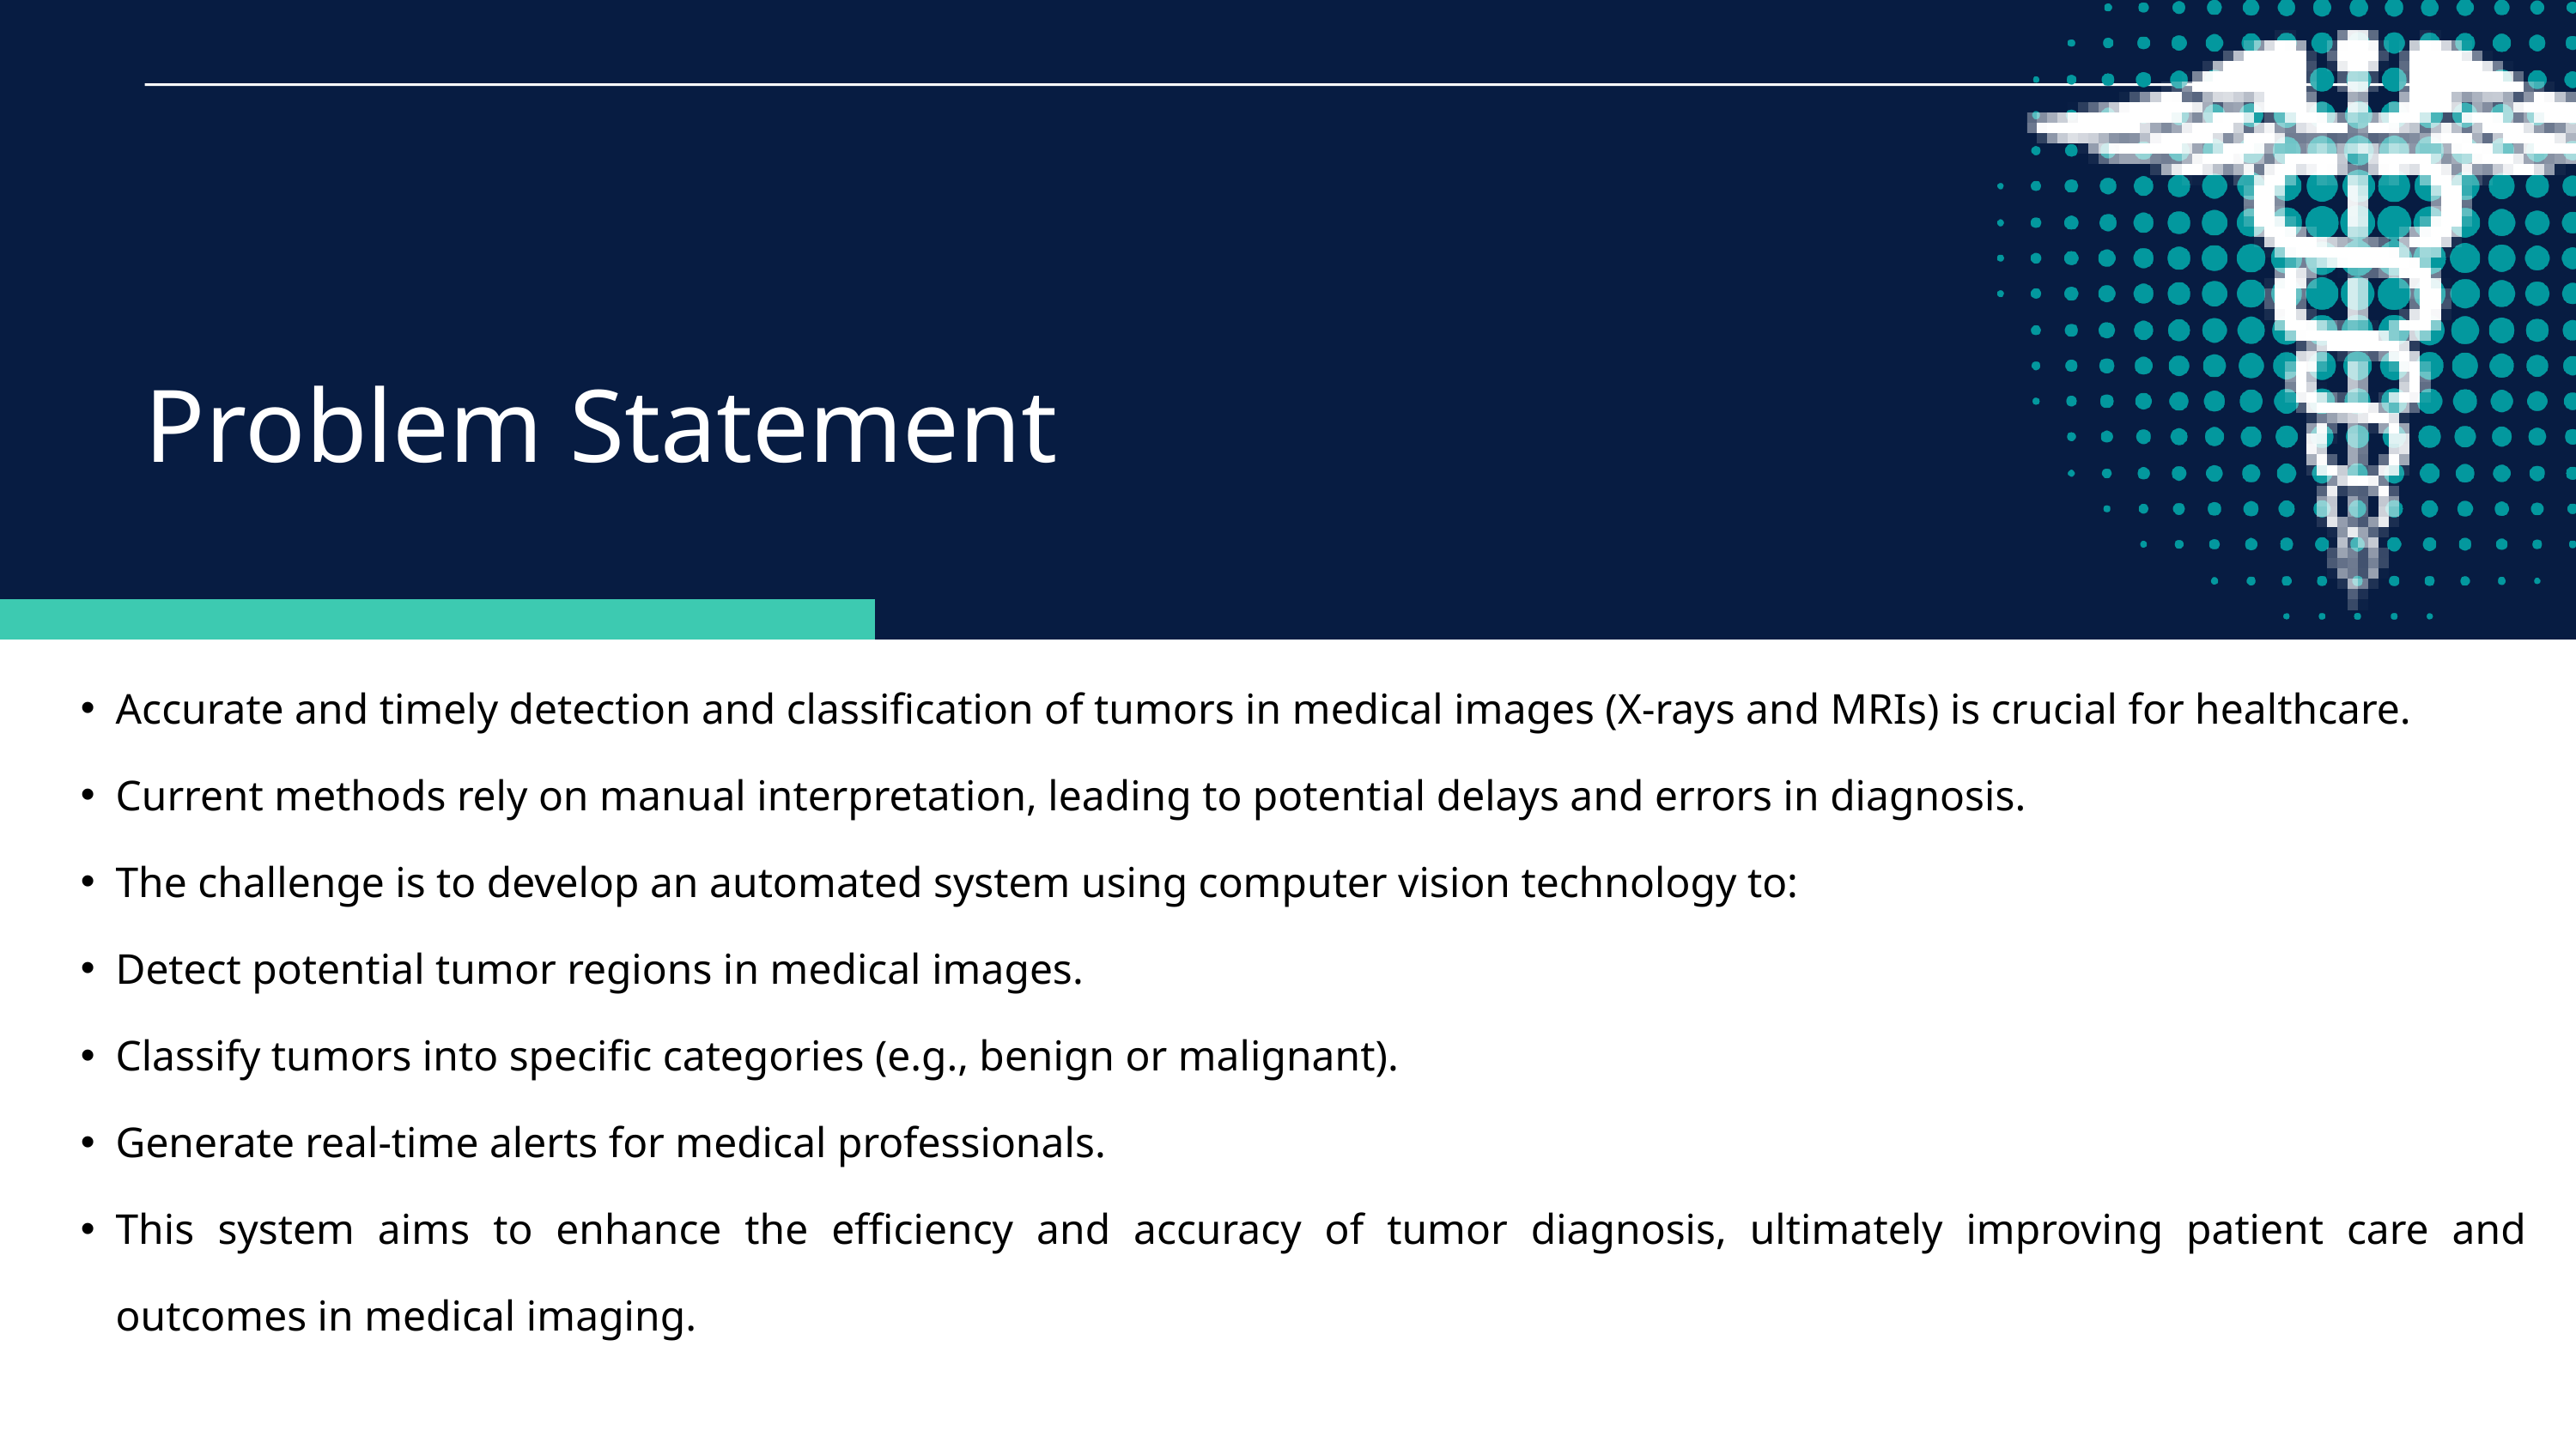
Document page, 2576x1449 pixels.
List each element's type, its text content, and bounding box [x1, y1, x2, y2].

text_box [0, 0, 2576, 640]
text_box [0, 598, 876, 640]
text_box Accurate and timely detection and classification of tumors in medical images (X-rays and MRIs) is crucial for healthcare. Current methods rely on manual interpretation, leading to potential delays and errors in diagnosis. The challenge is to develop an automated system using computer vision technology to: Detect potential tumor regions in medical images. Classify tumors into specific categories (e.g., benign or malignant). Generate real-time alerts for medical professionals. This system aims to enhance the efficiency and accuracy of tumor diagnosis, ultimately improving patient care and outcomes in medical imaging. [46, 650, 2530, 1340]
